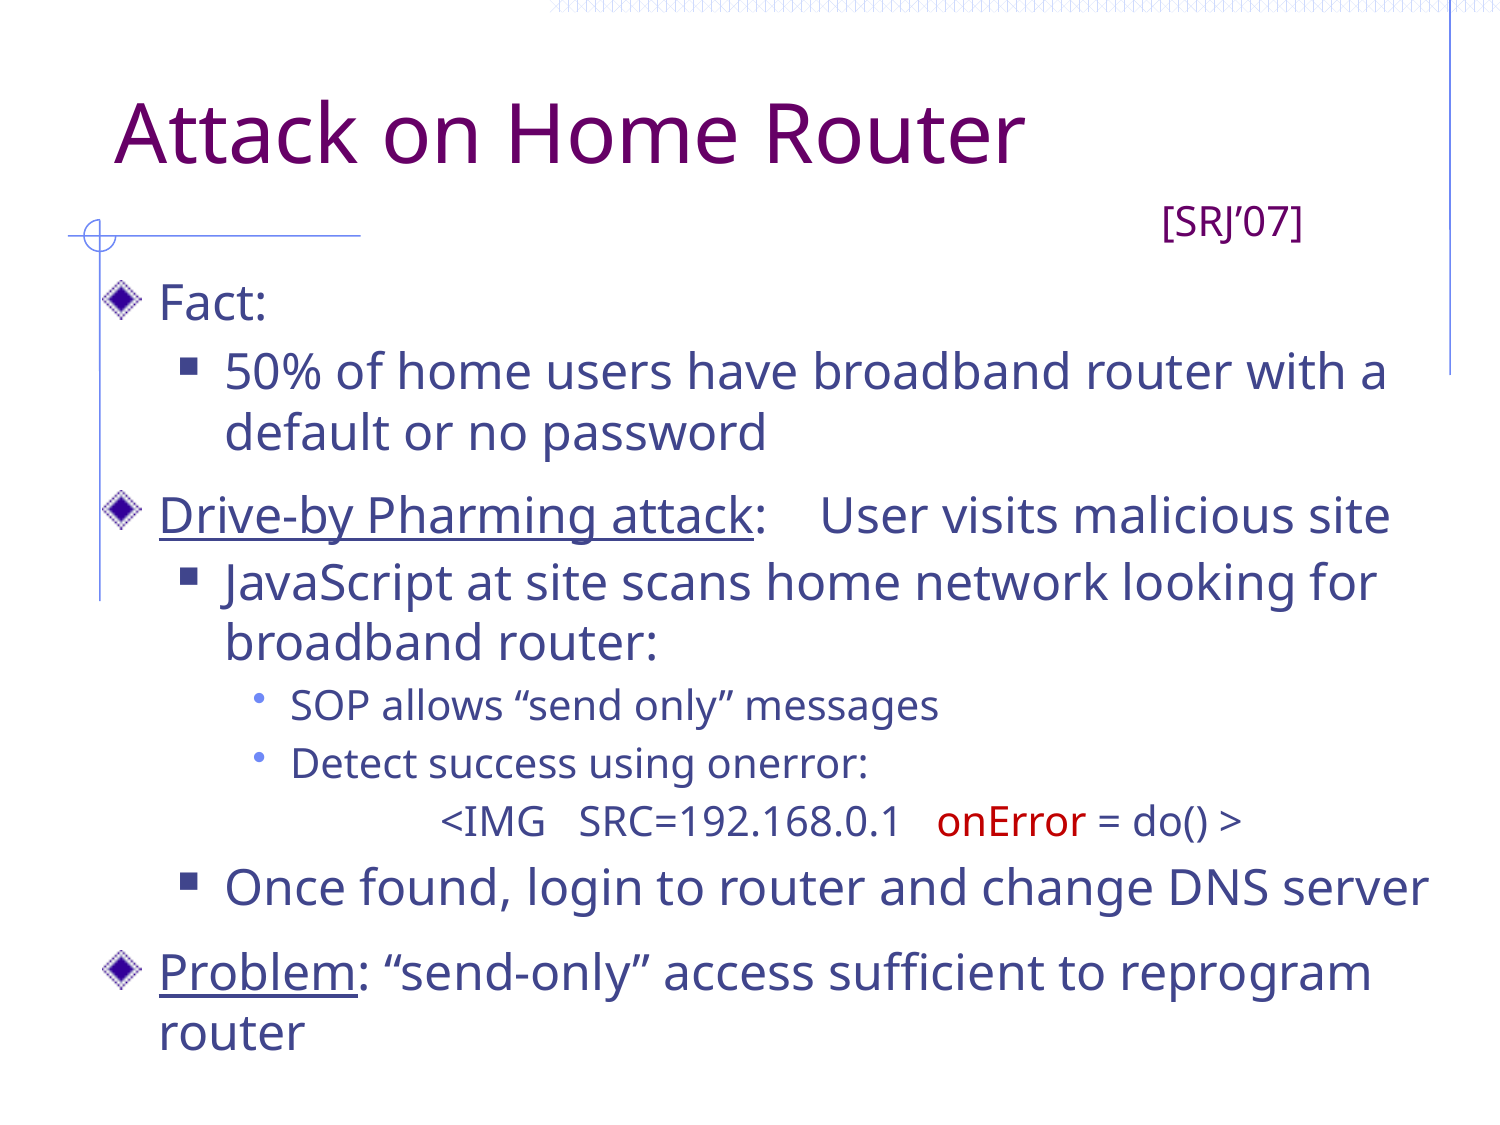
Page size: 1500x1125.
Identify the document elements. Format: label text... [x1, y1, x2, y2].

list Fact: 50% of home users have broadband router with a default or no password Drive-by Pharming attack: User visits malicious site JavaScript at site scans home network looking for broadband router: SOP allows “send only” messages Detect success using onerror: <IMG SRC=192.168.0.1 onError = do() > Once found, login to router and change DNS server Problem: “send-only” access sufficient to reprogram router [87, 262, 1500, 1051]
title Attack on Home Router [99, 49, 1376, 188]
picture [102, 280, 142, 320]
picture [102, 950, 142, 990]
text_box [SRJ’07] [1146, 187, 1320, 253]
picture [102, 490, 142, 530]
